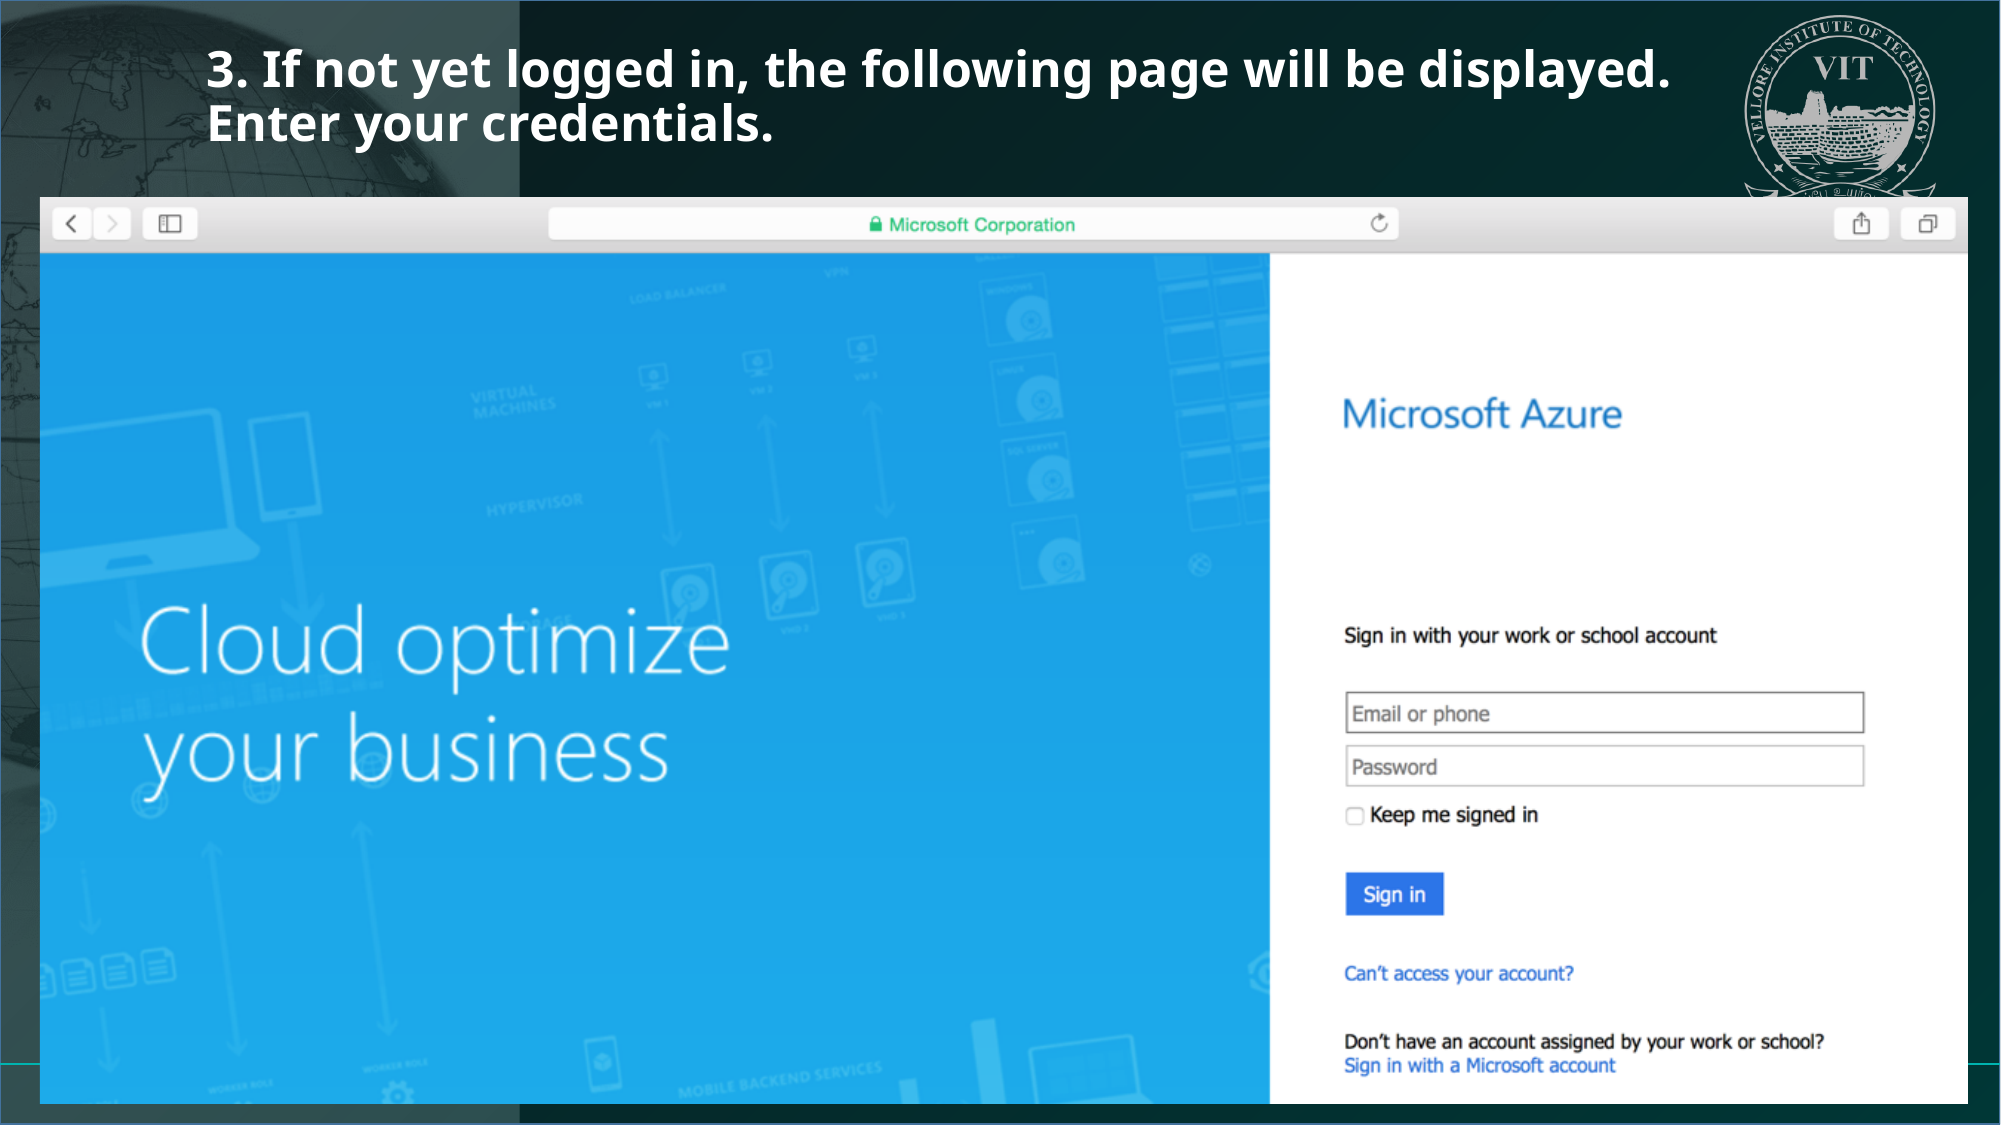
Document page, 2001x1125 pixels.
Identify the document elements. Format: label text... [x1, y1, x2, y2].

picture [39, 197, 1968, 1104]
title 3. If not yet logged in, the following page will be displayed. Enter your credentials. [191, 0, 1817, 197]
